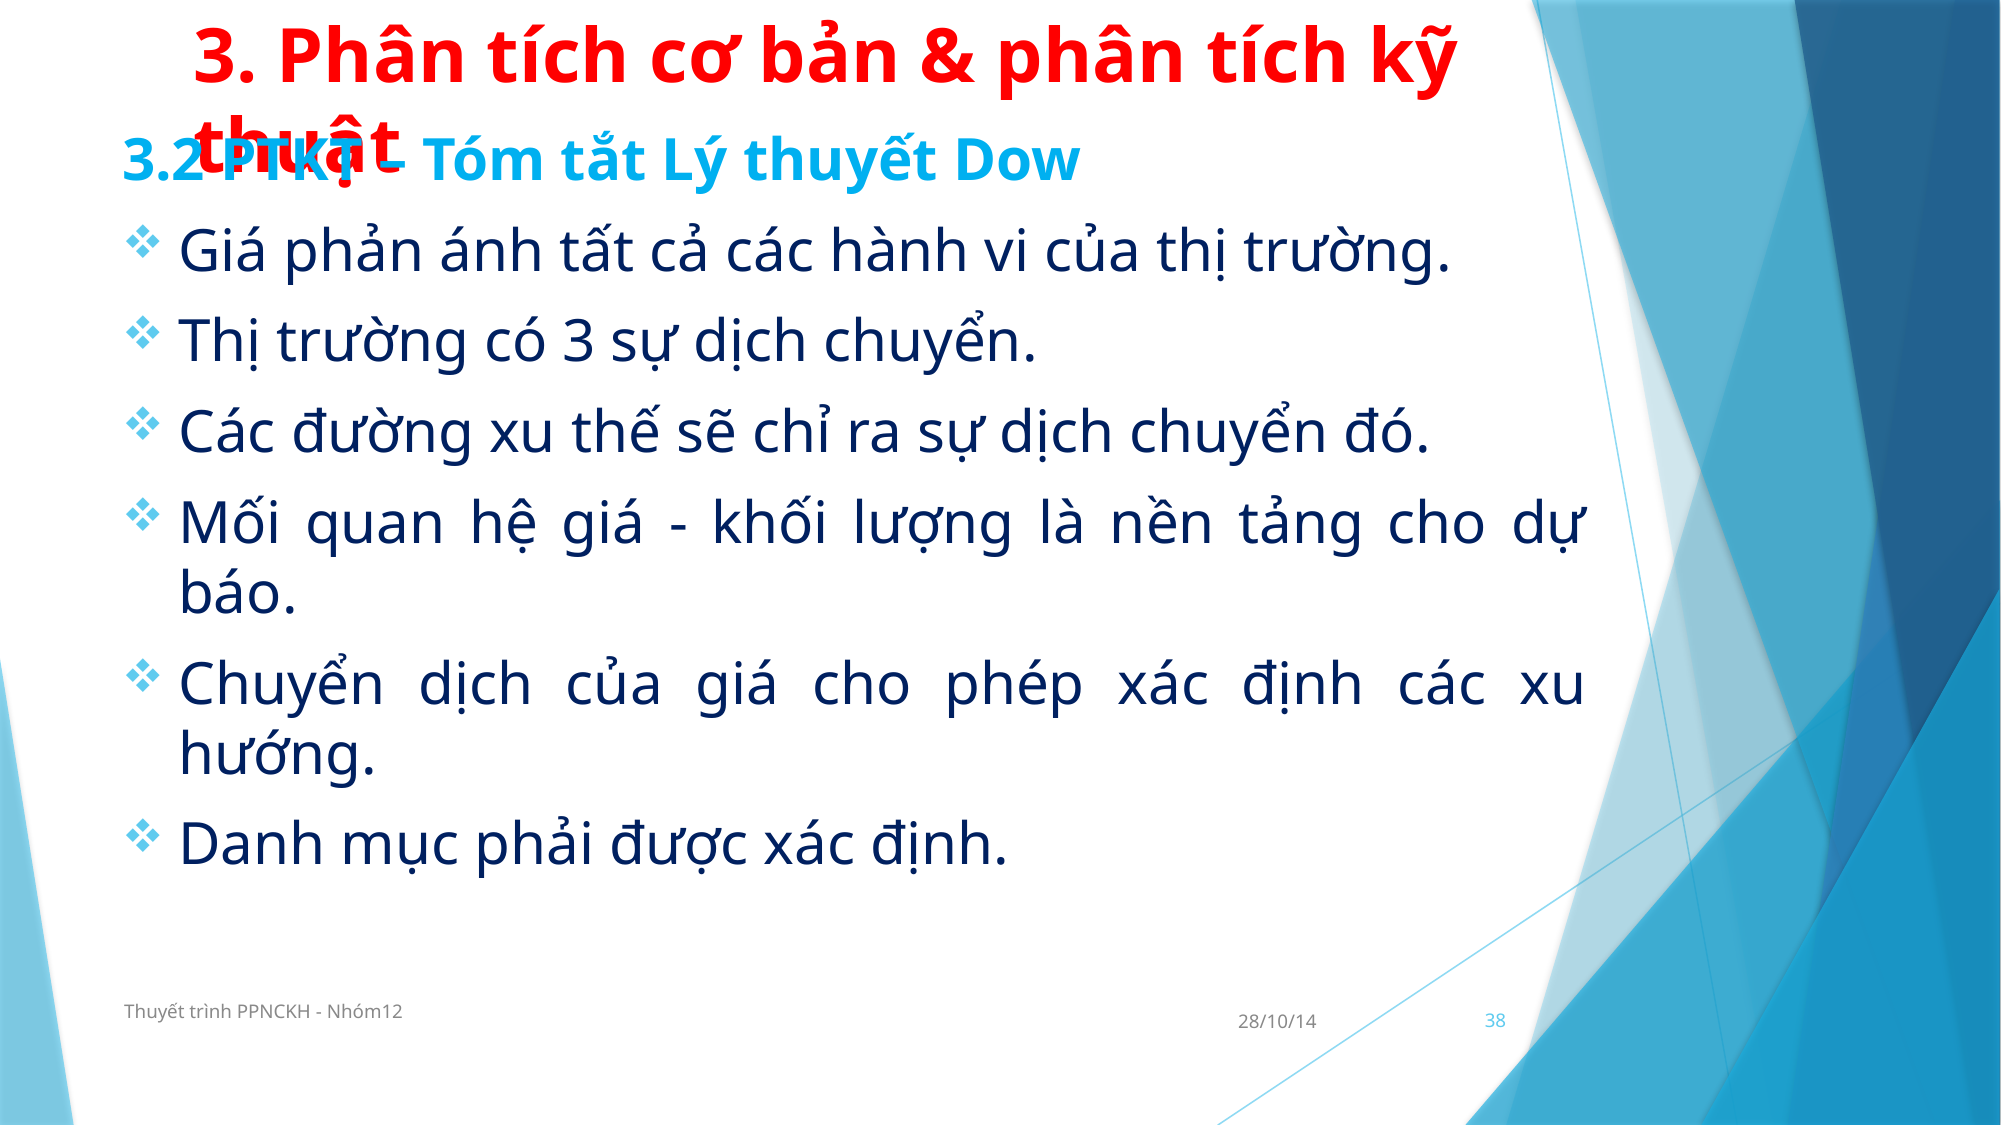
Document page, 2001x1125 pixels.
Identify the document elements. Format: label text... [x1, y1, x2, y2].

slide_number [1182, 991, 1332, 1051]
slide_number 38 [1409, 991, 1522, 1051]
list 3.2 PTKT – Tóm tắt Lý thuyết Dow Giá phản ánh tất cả các hành vi của thị trường. Thị trường có 3 sự dịch chuyển. Các đường xu thế sẽ chỉ ra sự dịch chuyển đó. Mối quan hệ giá - khối lượng là nền tảng cho dự báo. Chuyển dịch của giá cho phép xác định các xu hướng. Danh mục phải được xác định. [107, 114, 1602, 854]
footer Thuyết trình PPNCKH - Nhóm12 [109, 981, 1143, 1041]
title 3. Phân tích cơ bản & phân tích kỹ thuật [178, 0, 1589, 114]
